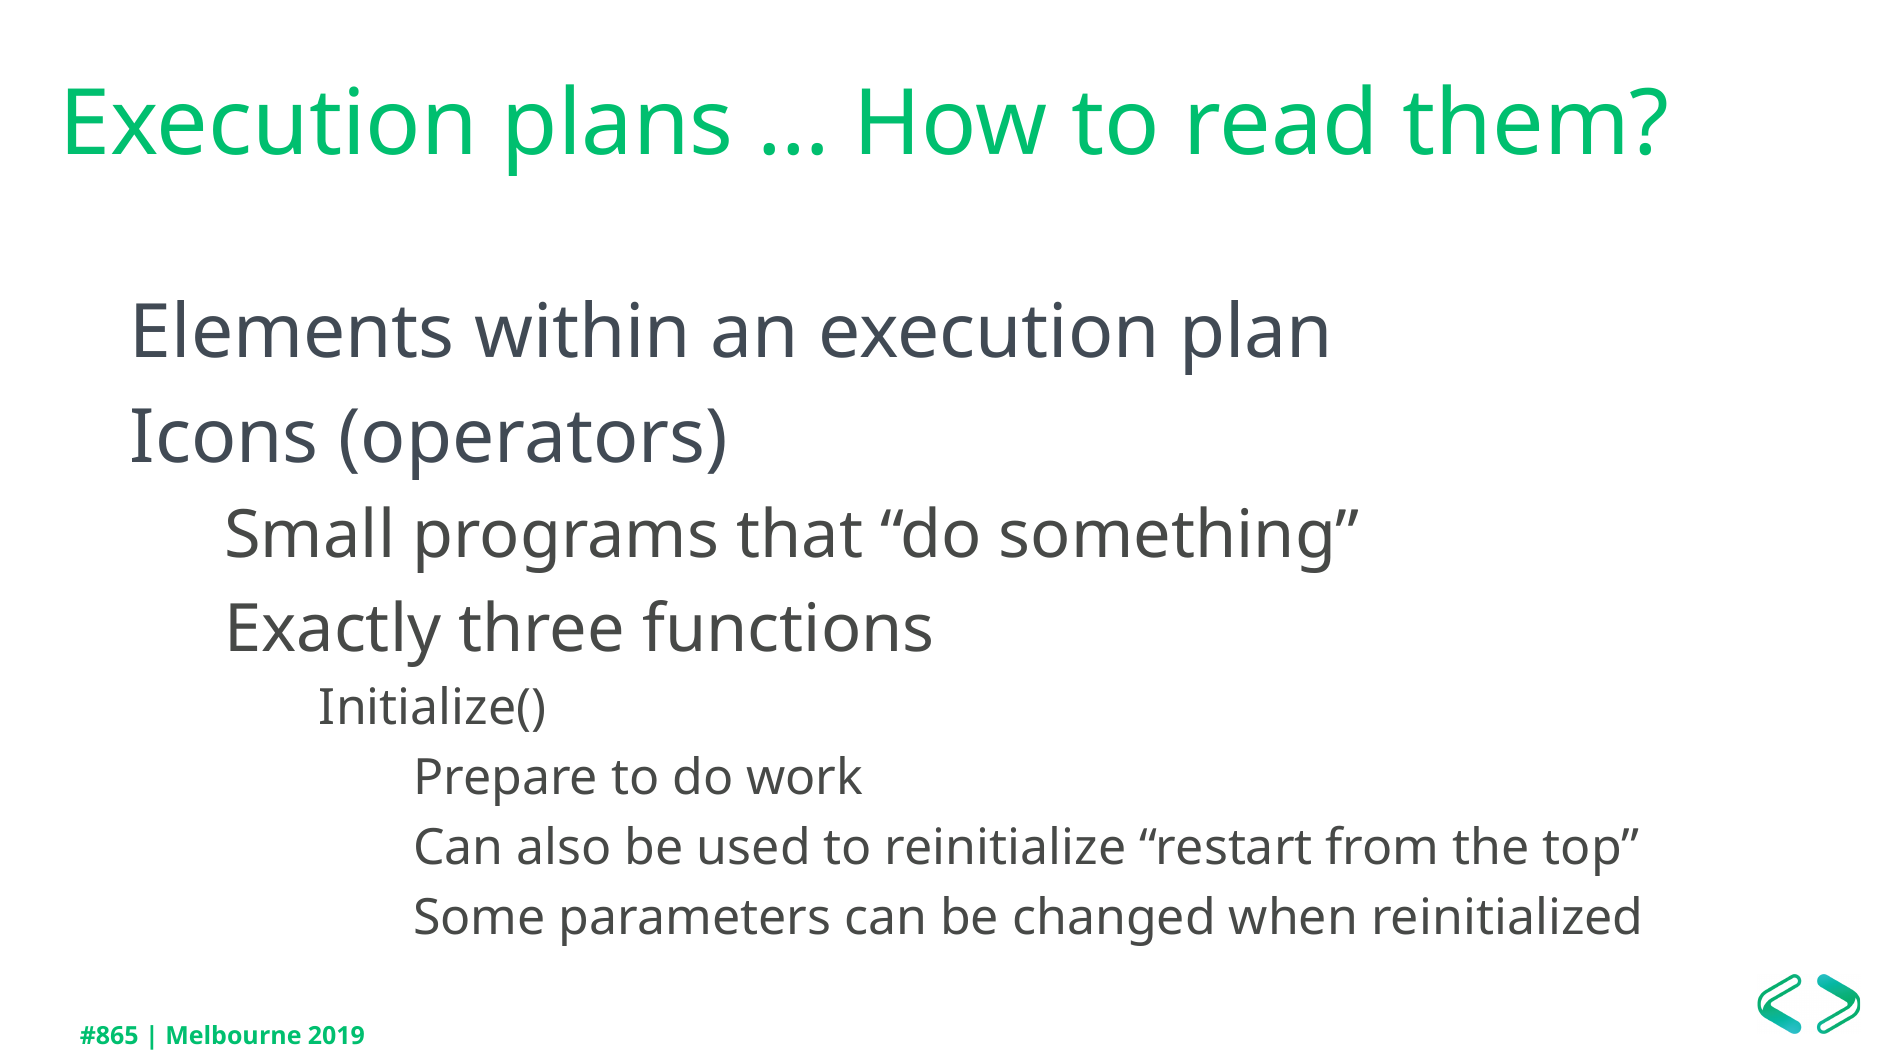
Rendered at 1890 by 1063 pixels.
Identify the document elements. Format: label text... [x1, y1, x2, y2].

title Execution plans … How to read them? [59, 59, 1831, 178]
list Elements within an execution plan Icons (operators) Small programs that “do something” Exactly three functions Initialize() Prepare to do work Can also be used to reinitialize “restart from the top” Some parameters can be changed when reinitialized [129, 282, 1760, 958]
